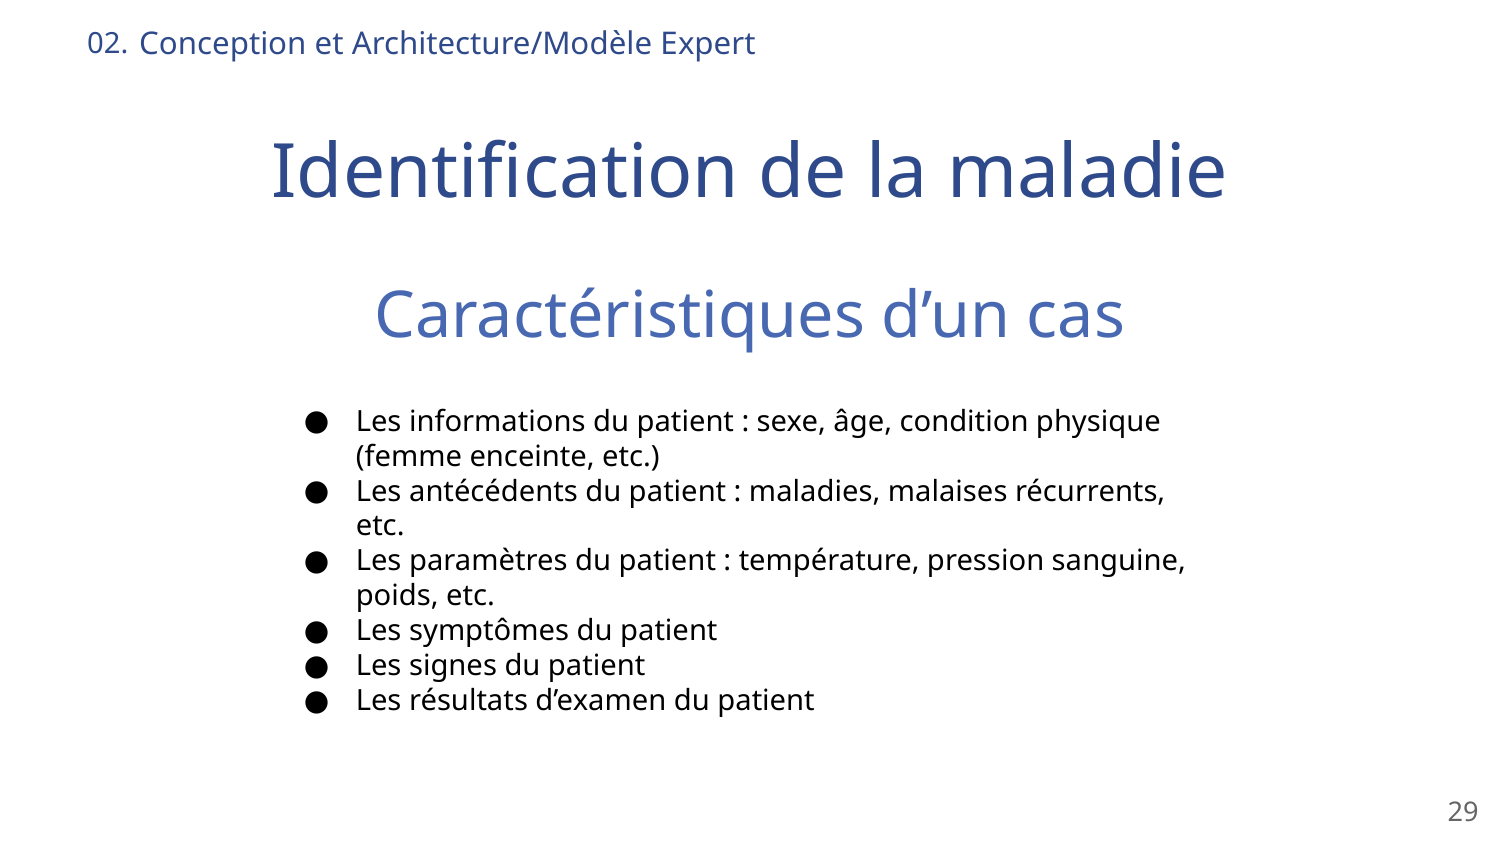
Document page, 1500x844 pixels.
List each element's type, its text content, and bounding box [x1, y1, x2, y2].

text_box Les informations du patient : sexe, âge, condition physique (femme enceinte, etc.) Les antécédents du patient : maladies, malaises récurrents, etc. Les paramètres du patient : température, pression sanguine, poids, etc. Les symptômes du patient Les signes du patient Les résultats d’examen du patient [265, 386, 1235, 732]
title Identification de la maladie [209, 98, 1291, 237]
text_box Caractéristiques d’un cas [310, 257, 1190, 365]
title 02. [72, 24, 173, 75]
title Conception et Architecture/Modèle Expert [124, 5, 1306, 79]
slide_number ‹#› [1403, 779, 1494, 844]
